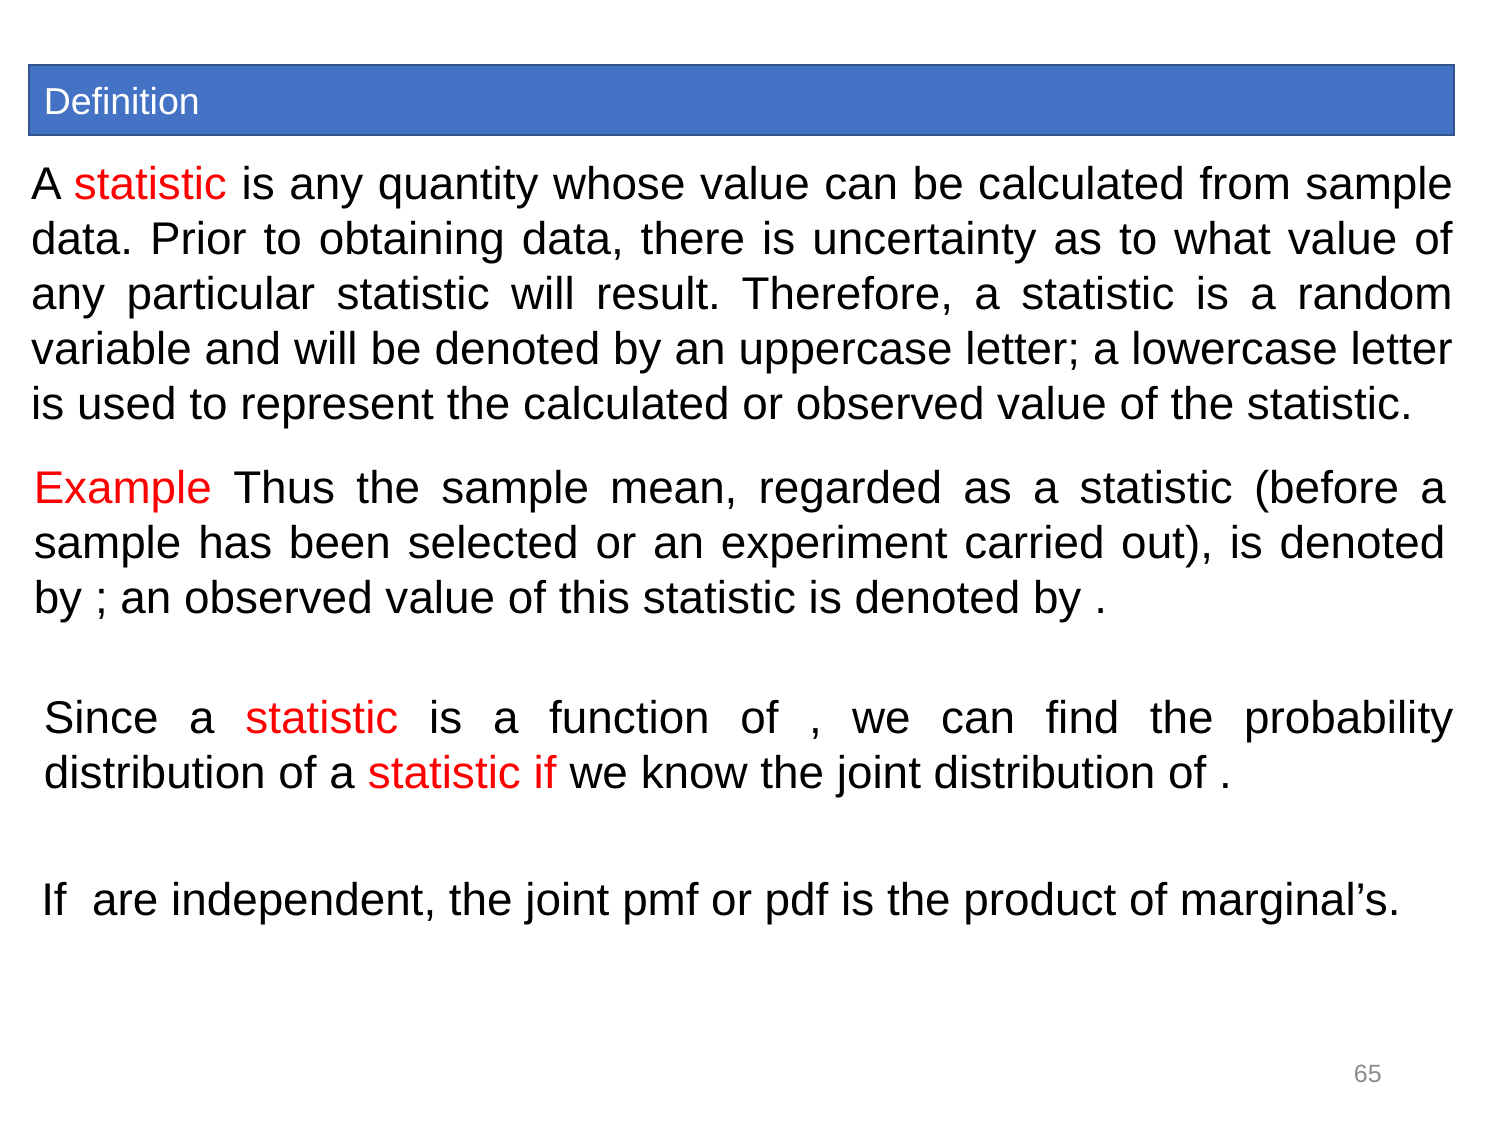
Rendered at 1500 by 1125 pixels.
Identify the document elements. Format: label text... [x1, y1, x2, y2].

text_box Definition [28, 64, 1455, 136]
slide_number 65 [1059, 1042, 1397, 1103]
text_box A statistic is any quantity whose value can be calculated from sample data. Prior to obtaining data, there is uncertainty as to what value of any particular statistic will result. Therefore, a statistic is a random variable and will be denoted by an uppercase letter; a lowercase letter is used to represent the calculated or observed value of the statistic. [16, 146, 1469, 437]
